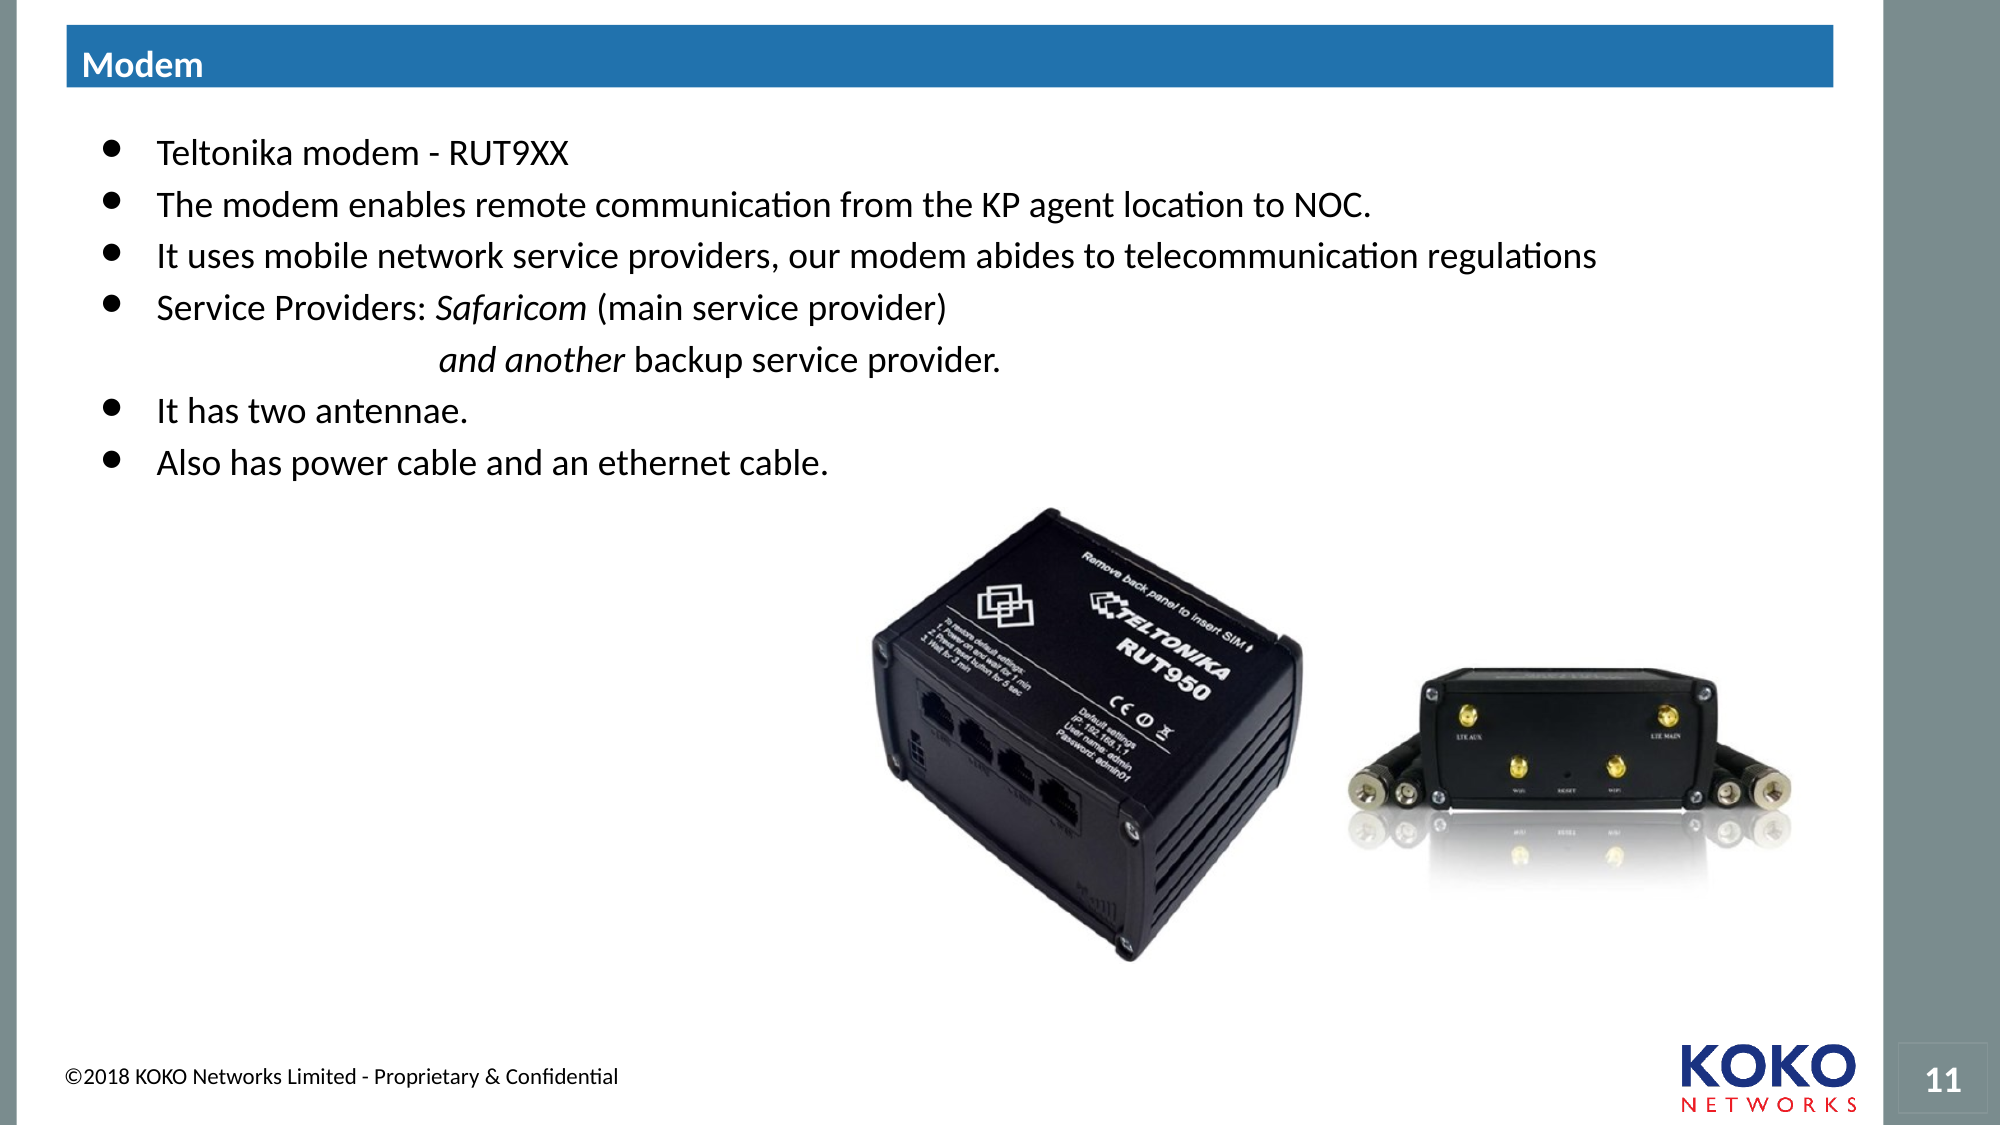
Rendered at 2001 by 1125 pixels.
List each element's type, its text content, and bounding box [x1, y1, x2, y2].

picture [850, 484, 1816, 987]
list Teltonika modem - RUT9XX The modem enables remote communication from the KP agent location to NOC. It uses mobile network service providers, our modem abides to telecommunication regulations Service Providers: Safaricom (main service provider) and another backup service provider. It has two antennae. Also has power cable and an ethernet cable. [66, 106, 1834, 996]
picture [1639, 1022, 1896, 1125]
slide_number ‹#› [1898, 1042, 1988, 1114]
list Modem [66, 24, 1834, 88]
